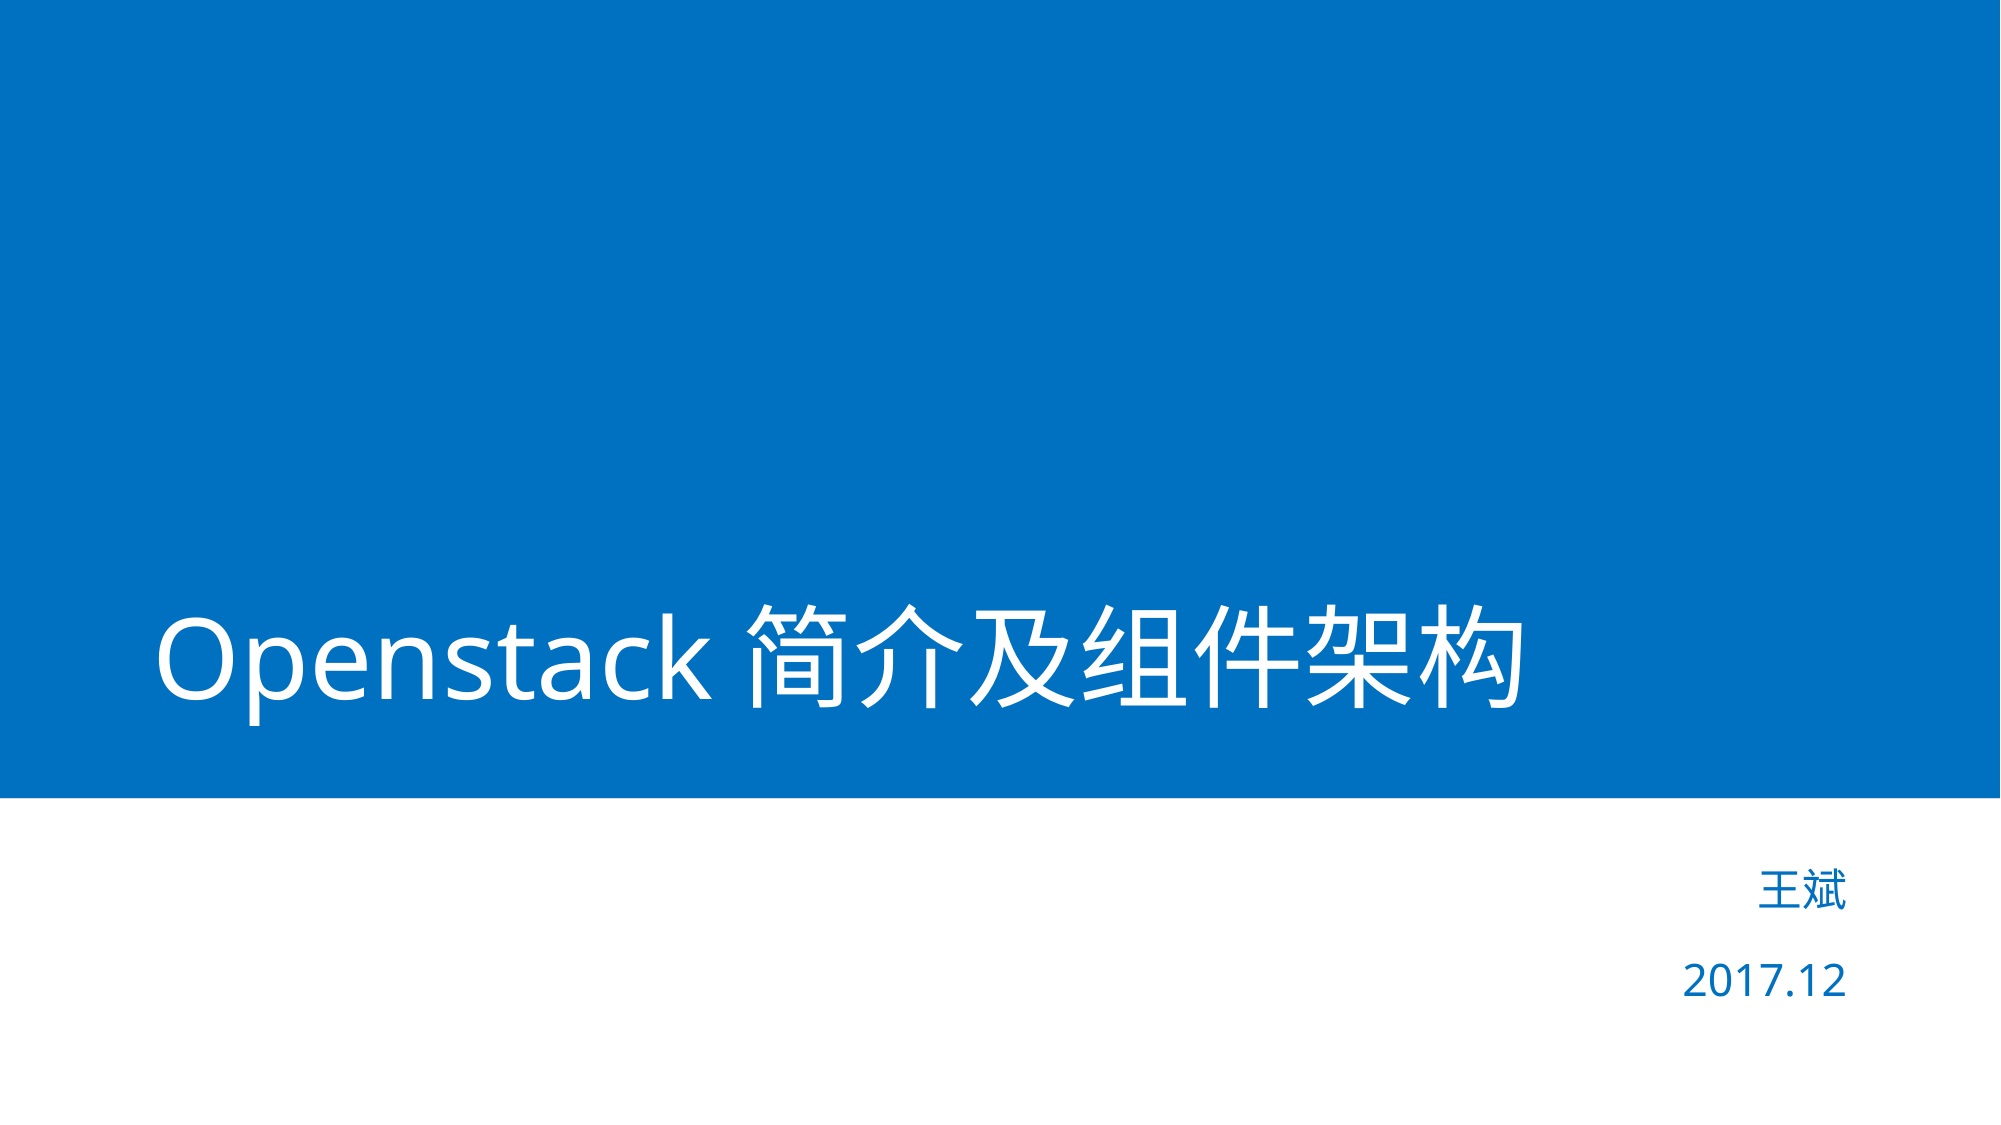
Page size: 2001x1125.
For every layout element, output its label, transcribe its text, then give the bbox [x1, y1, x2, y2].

subtitle 王斌 2017.12 [762, 827, 1863, 1014]
title Openstack简介及组件架构 [137, 338, 1863, 730]
